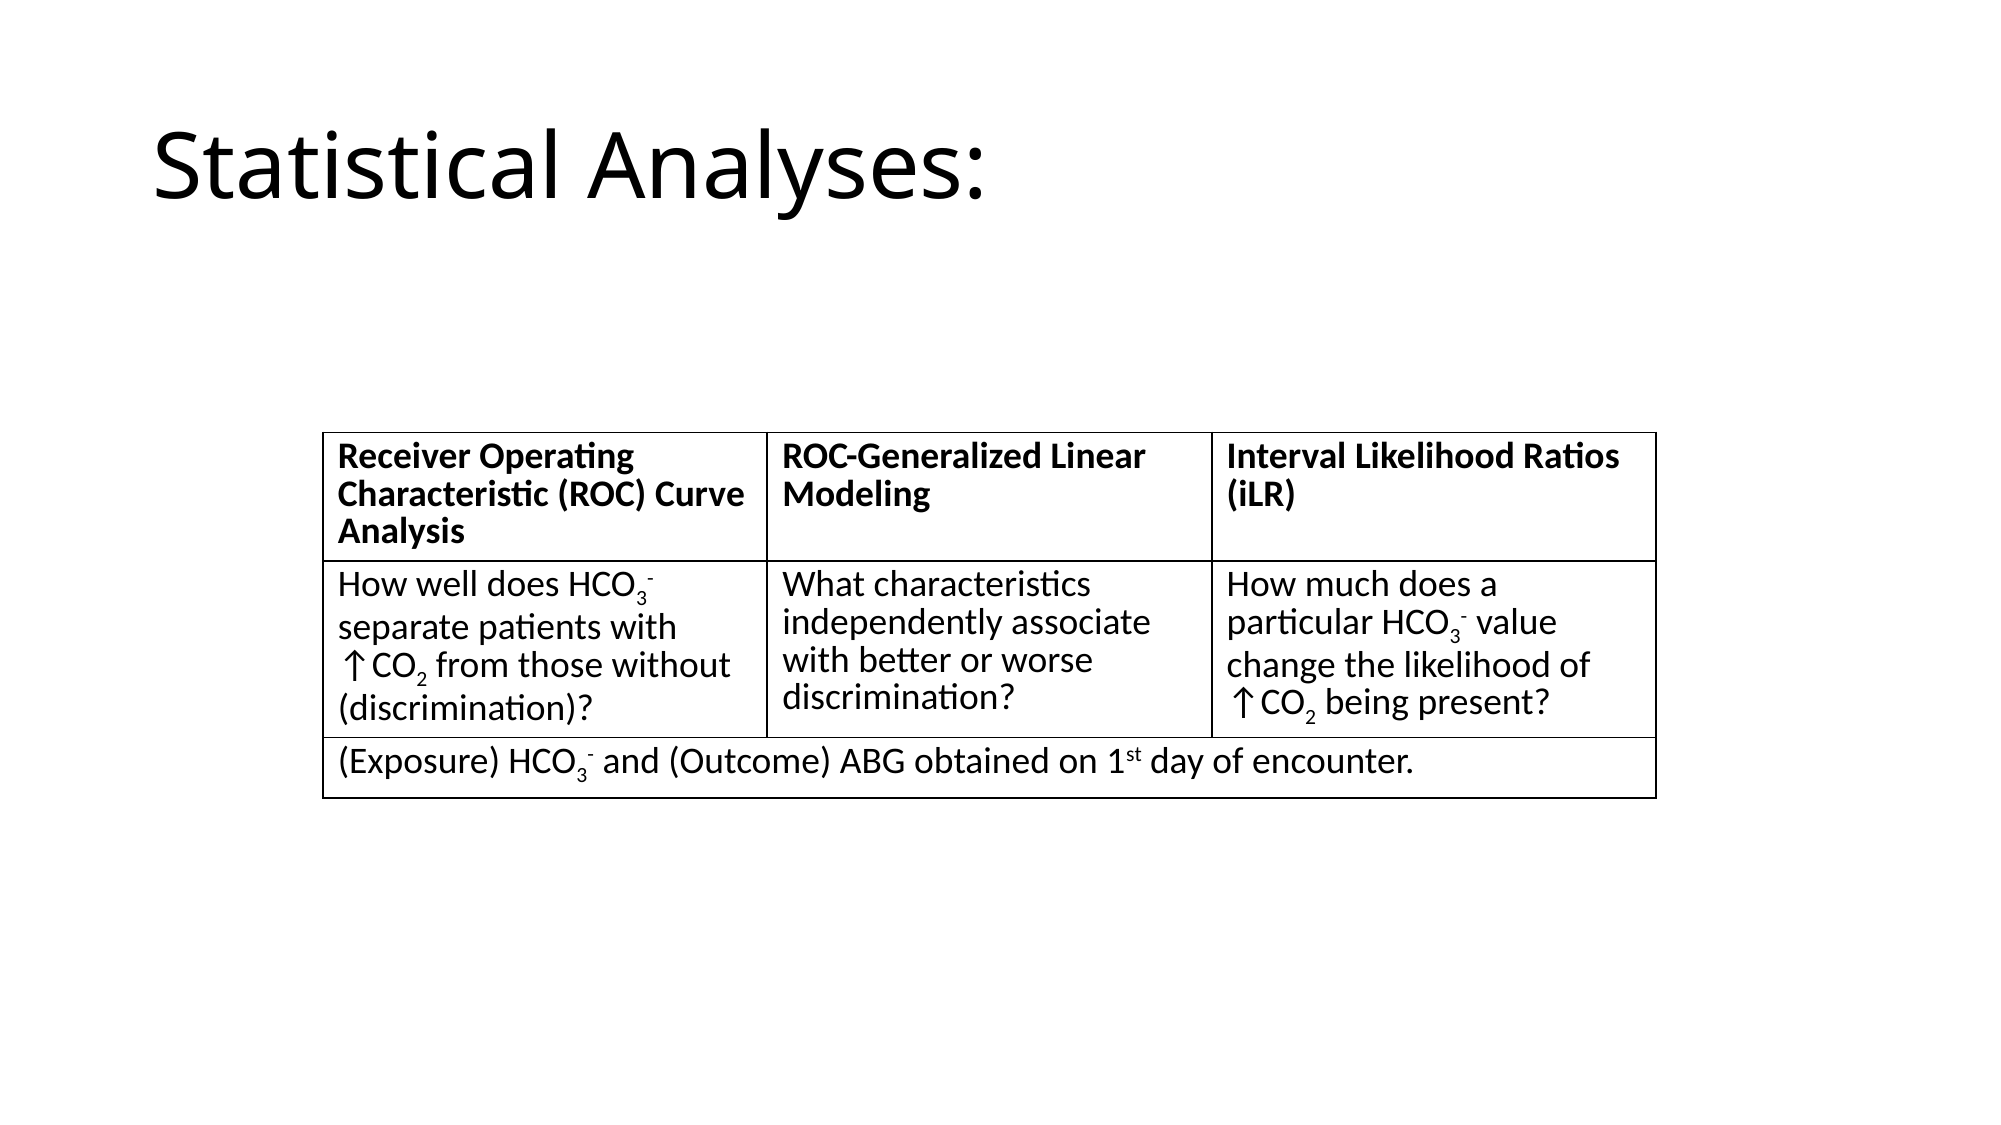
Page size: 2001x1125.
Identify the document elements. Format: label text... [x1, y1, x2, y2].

table_header ROC-Generalized Linear Modeling [768, 433, 1211, 560]
table_cell How well does HCO3- separate patients with ↑CO2 from those without (discrimination)? [324, 562, 766, 737]
table_cell How much does a particular HCO3- value change the likelihood of ↑CO2 being present? [1213, 562, 1655, 737]
title Statistical Analyses: [137, 59, 1863, 278]
table_header Interval Likelihood Ratios (iLR) [1213, 433, 1655, 560]
table_cell (Exposure) HCO3- and (Outcome) ABG obtained on 1st day of encounter. [324, 738, 1655, 797]
table_cell What characteristics independently associate with better or worse discrimination? [768, 562, 1211, 737]
table_header Receiver Operating Characteristic (ROC) Curve Analysis [324, 433, 766, 560]
